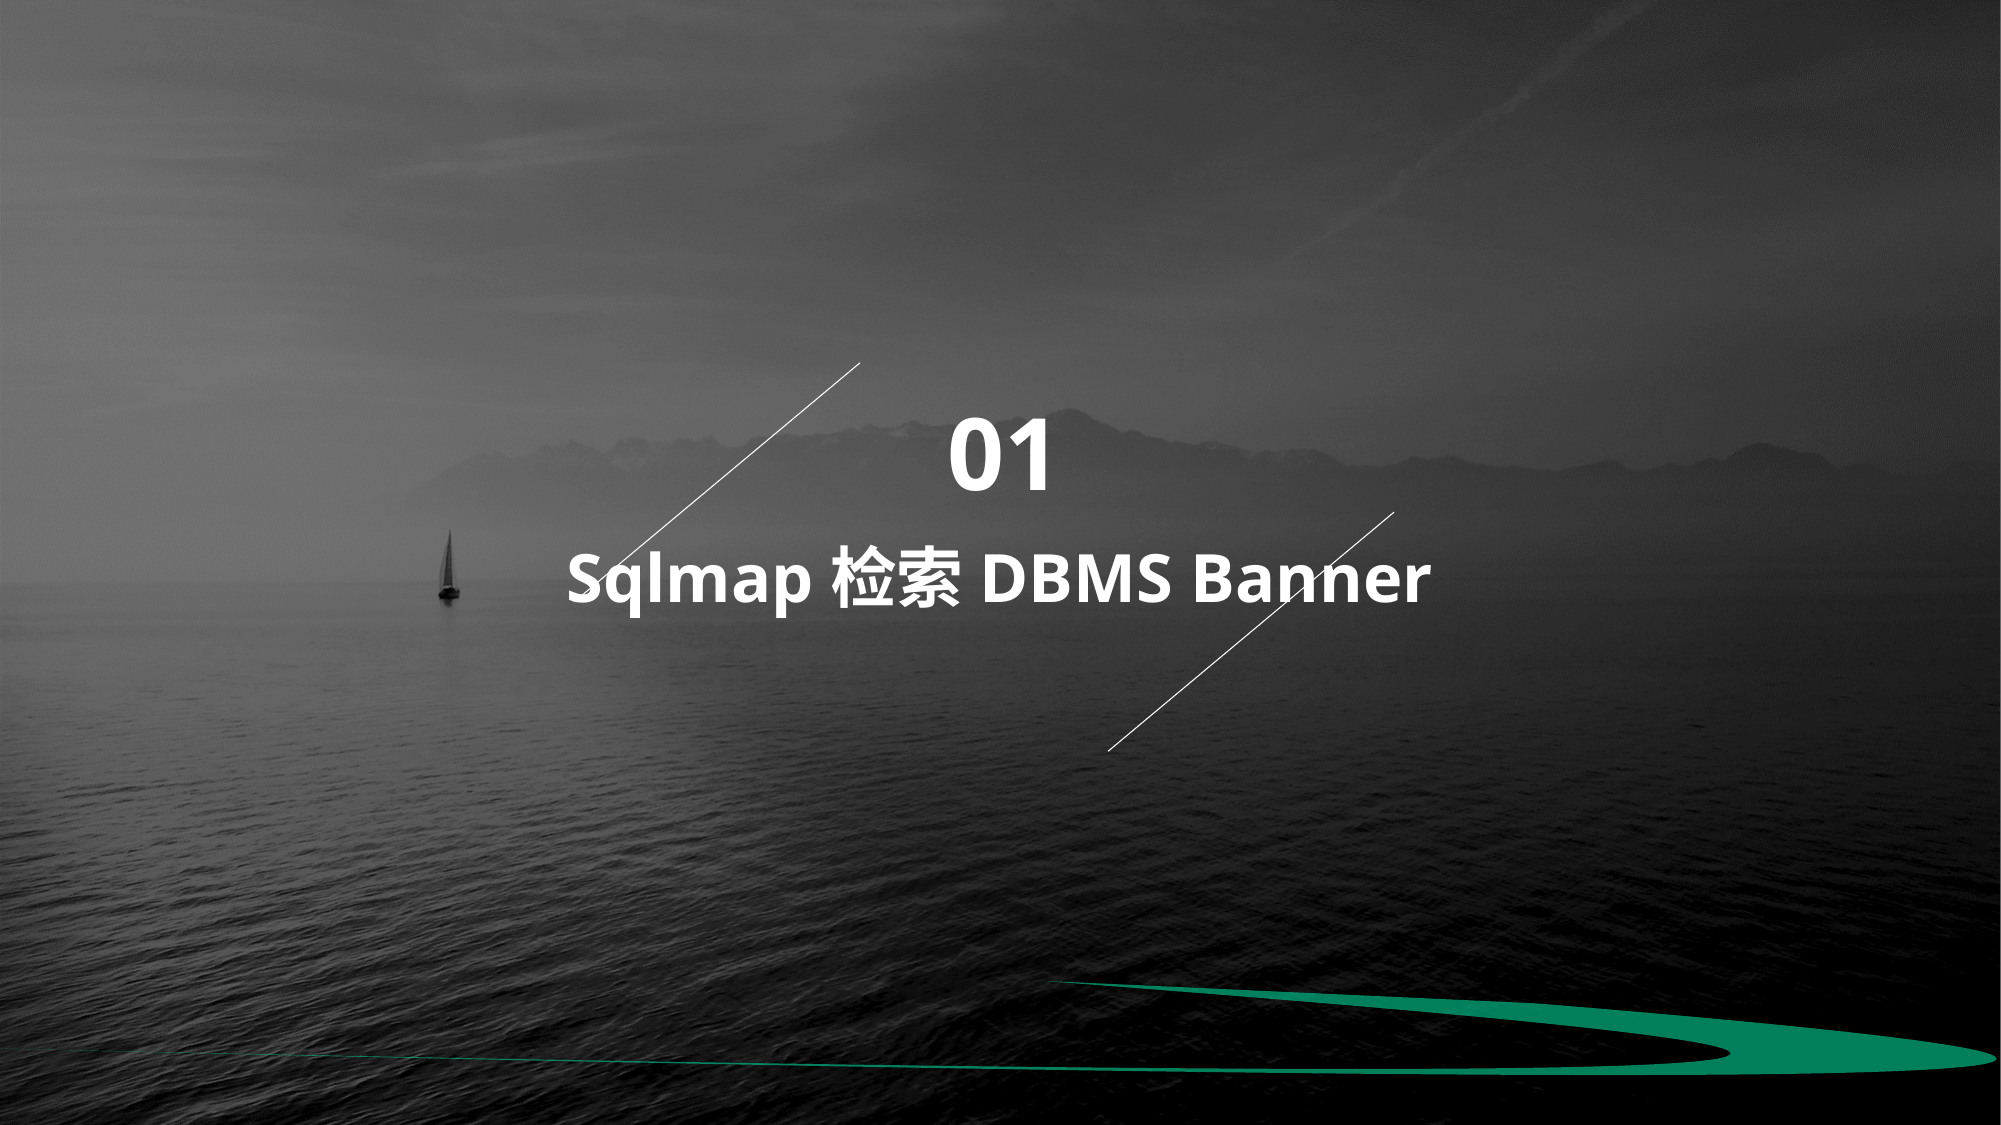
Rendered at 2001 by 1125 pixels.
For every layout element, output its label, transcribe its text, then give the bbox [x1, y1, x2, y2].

text_box 01 [932, 382, 1108, 518]
picture [0, 0, 2001, 1125]
title Sqlmap检索DBMS Banner [464, 518, 1536, 633]
